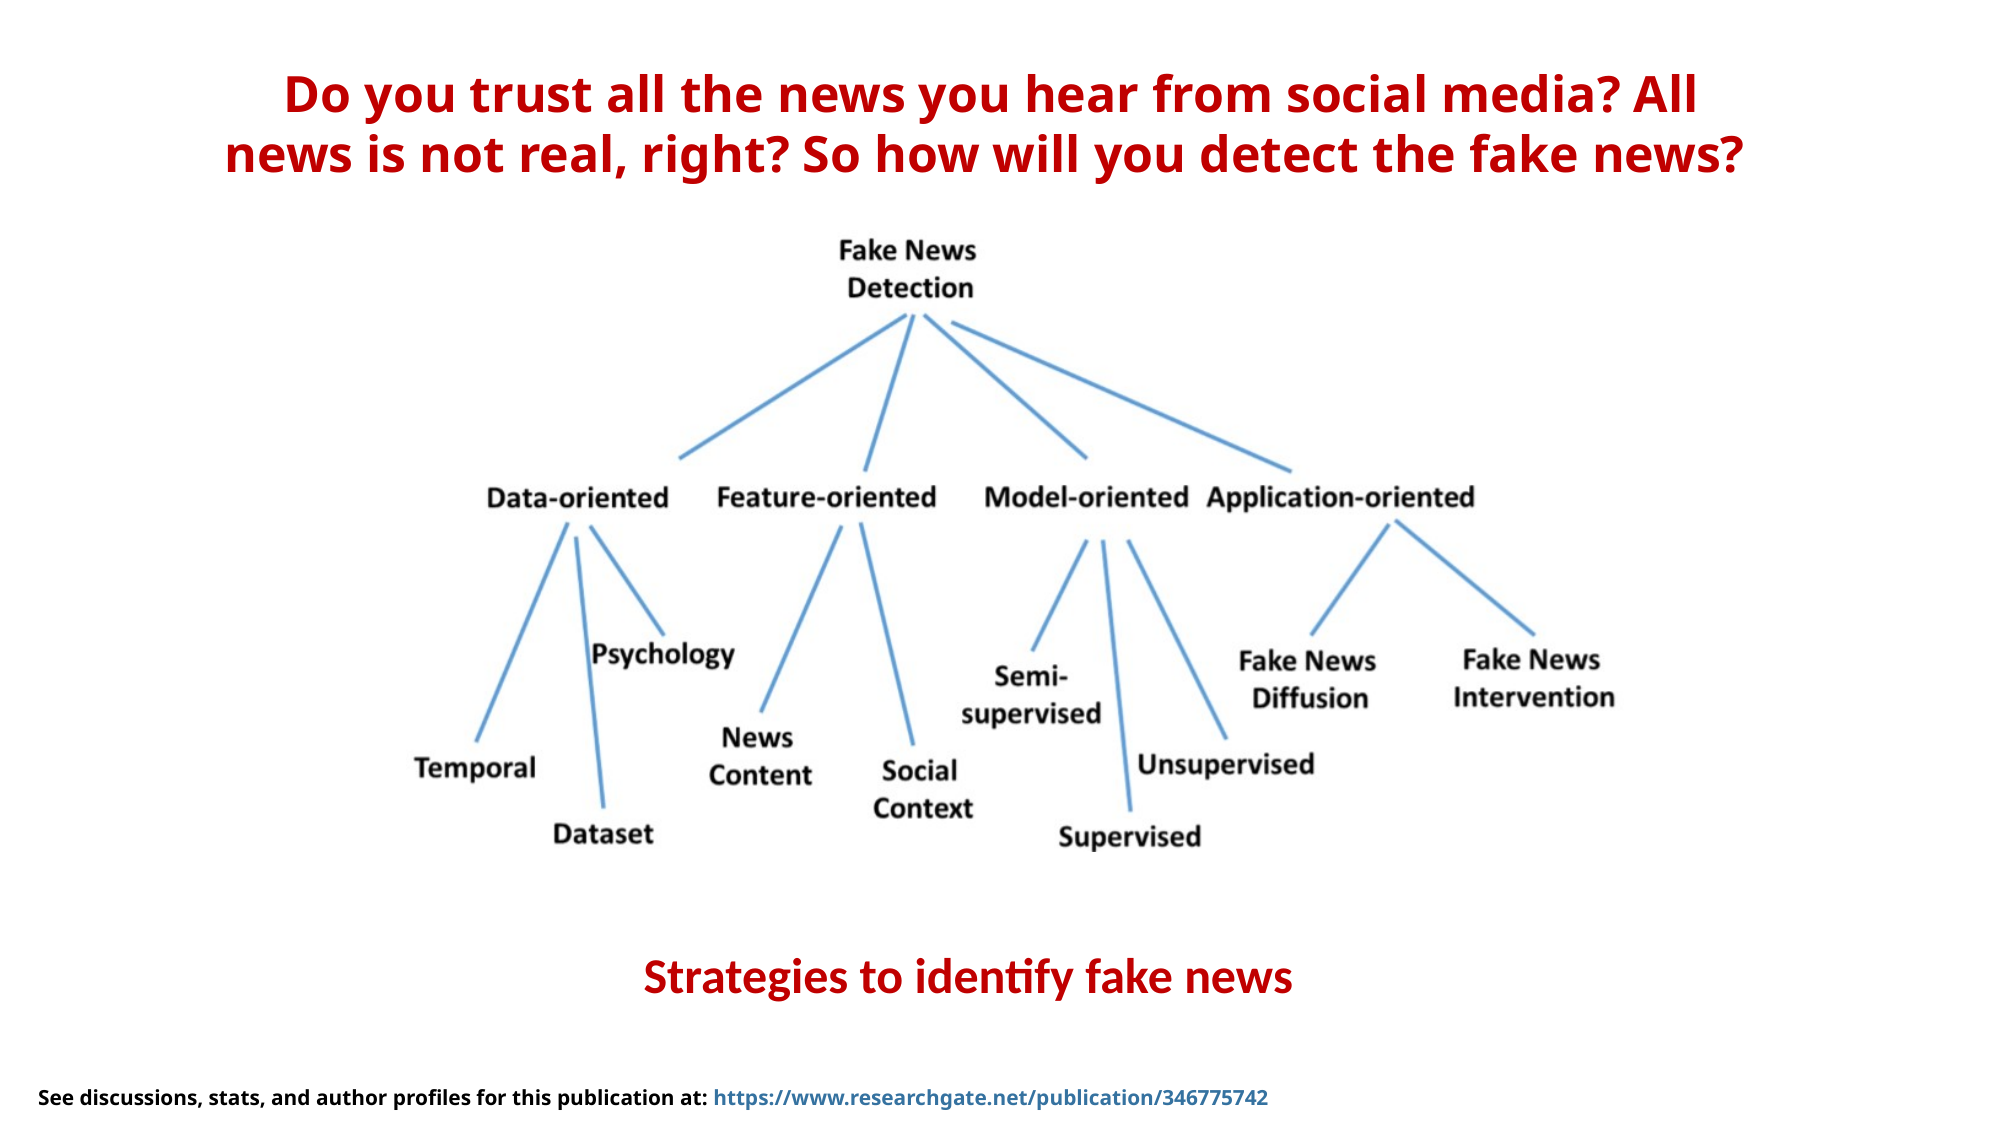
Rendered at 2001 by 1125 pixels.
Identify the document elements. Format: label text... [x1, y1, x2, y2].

picture [406, 230, 1624, 852]
text_box Do you trust all the news you hear from social media? All news is not real, right? So how will you detect the fake news? [205, 54, 1778, 190]
text_box See discussions, stats, and author profiles for this publication at: https://www.researchgate.net/publication/346775742 [23, 1077, 1425, 1125]
text_box Strategies to identify fake news [534, 935, 1403, 1011]
